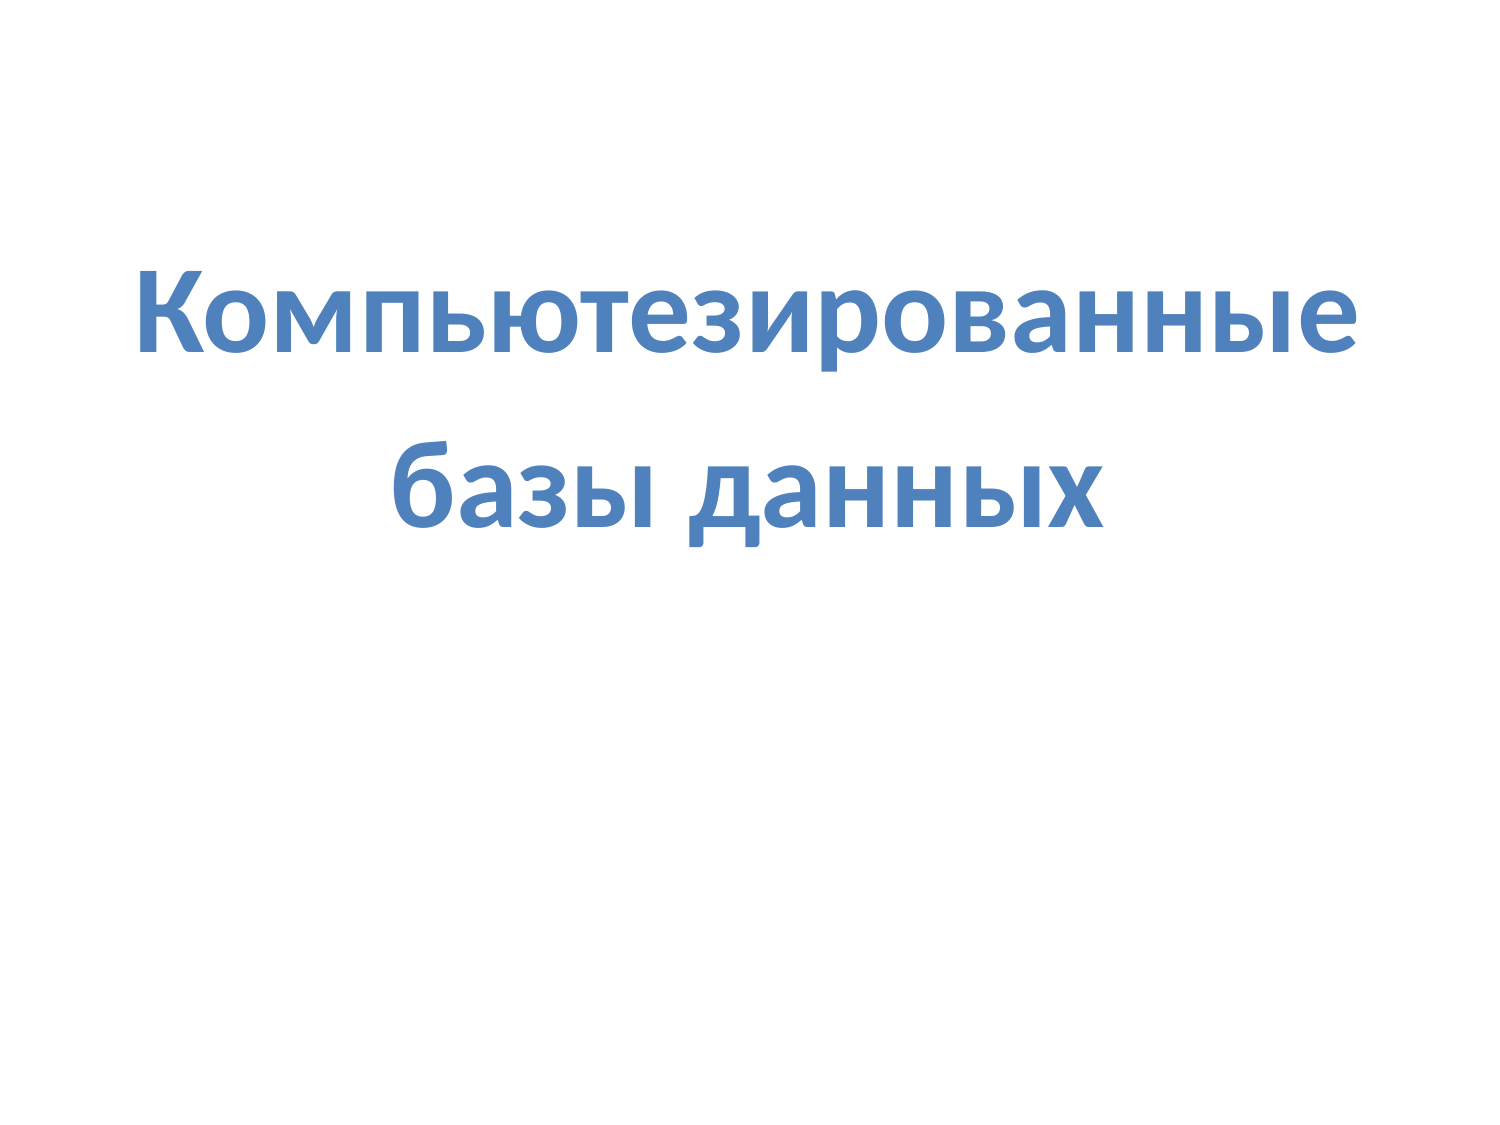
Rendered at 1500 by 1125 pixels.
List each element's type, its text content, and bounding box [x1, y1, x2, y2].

list Компьютезированные базы данных [112, 219, 1412, 716]
